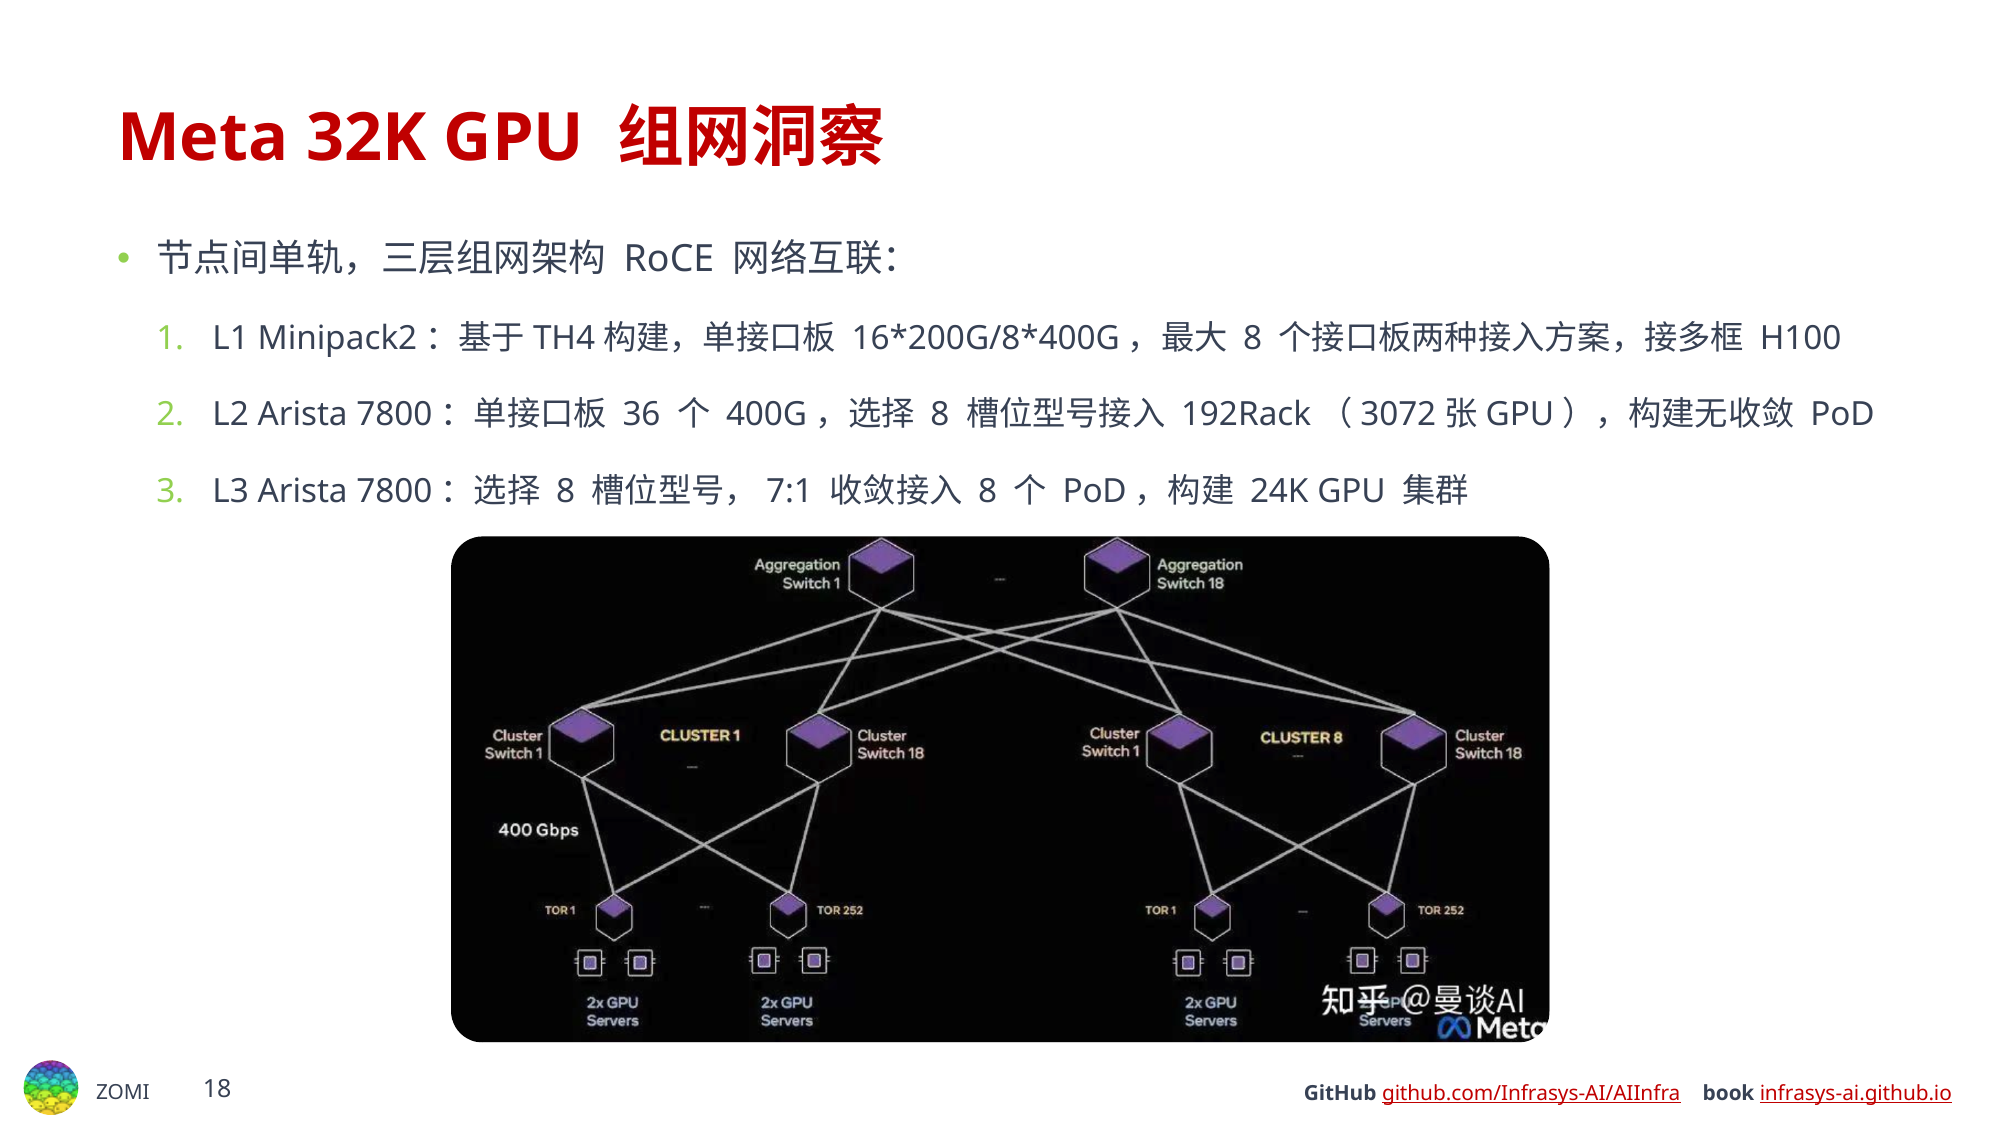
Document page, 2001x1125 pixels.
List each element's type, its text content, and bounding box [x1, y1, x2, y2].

picture [23, 1060, 79, 1115]
title Meta 32K GPU 组网洞察 [102, 85, 1901, 183]
picture [450, 536, 1550, 1043]
list 节点间单轨，三层组网架构 RoCE 网络互联： L1 Minipack2：基于TH4构建，单接口板 16*200G/8*400G，最大 8 个接口板两种接入方案，接多框 H100 L2 Arista 7800：单接口板 36 个 400G，选择 8 槽位型号接入 192Rack（3072张GPU），构建无收敛 PoD L3 Arista 7800：选择 8 槽位型号，7:1 收敛接入 8 个 PoD，构建 24K GPU 集群 [102, 204, 1901, 1043]
